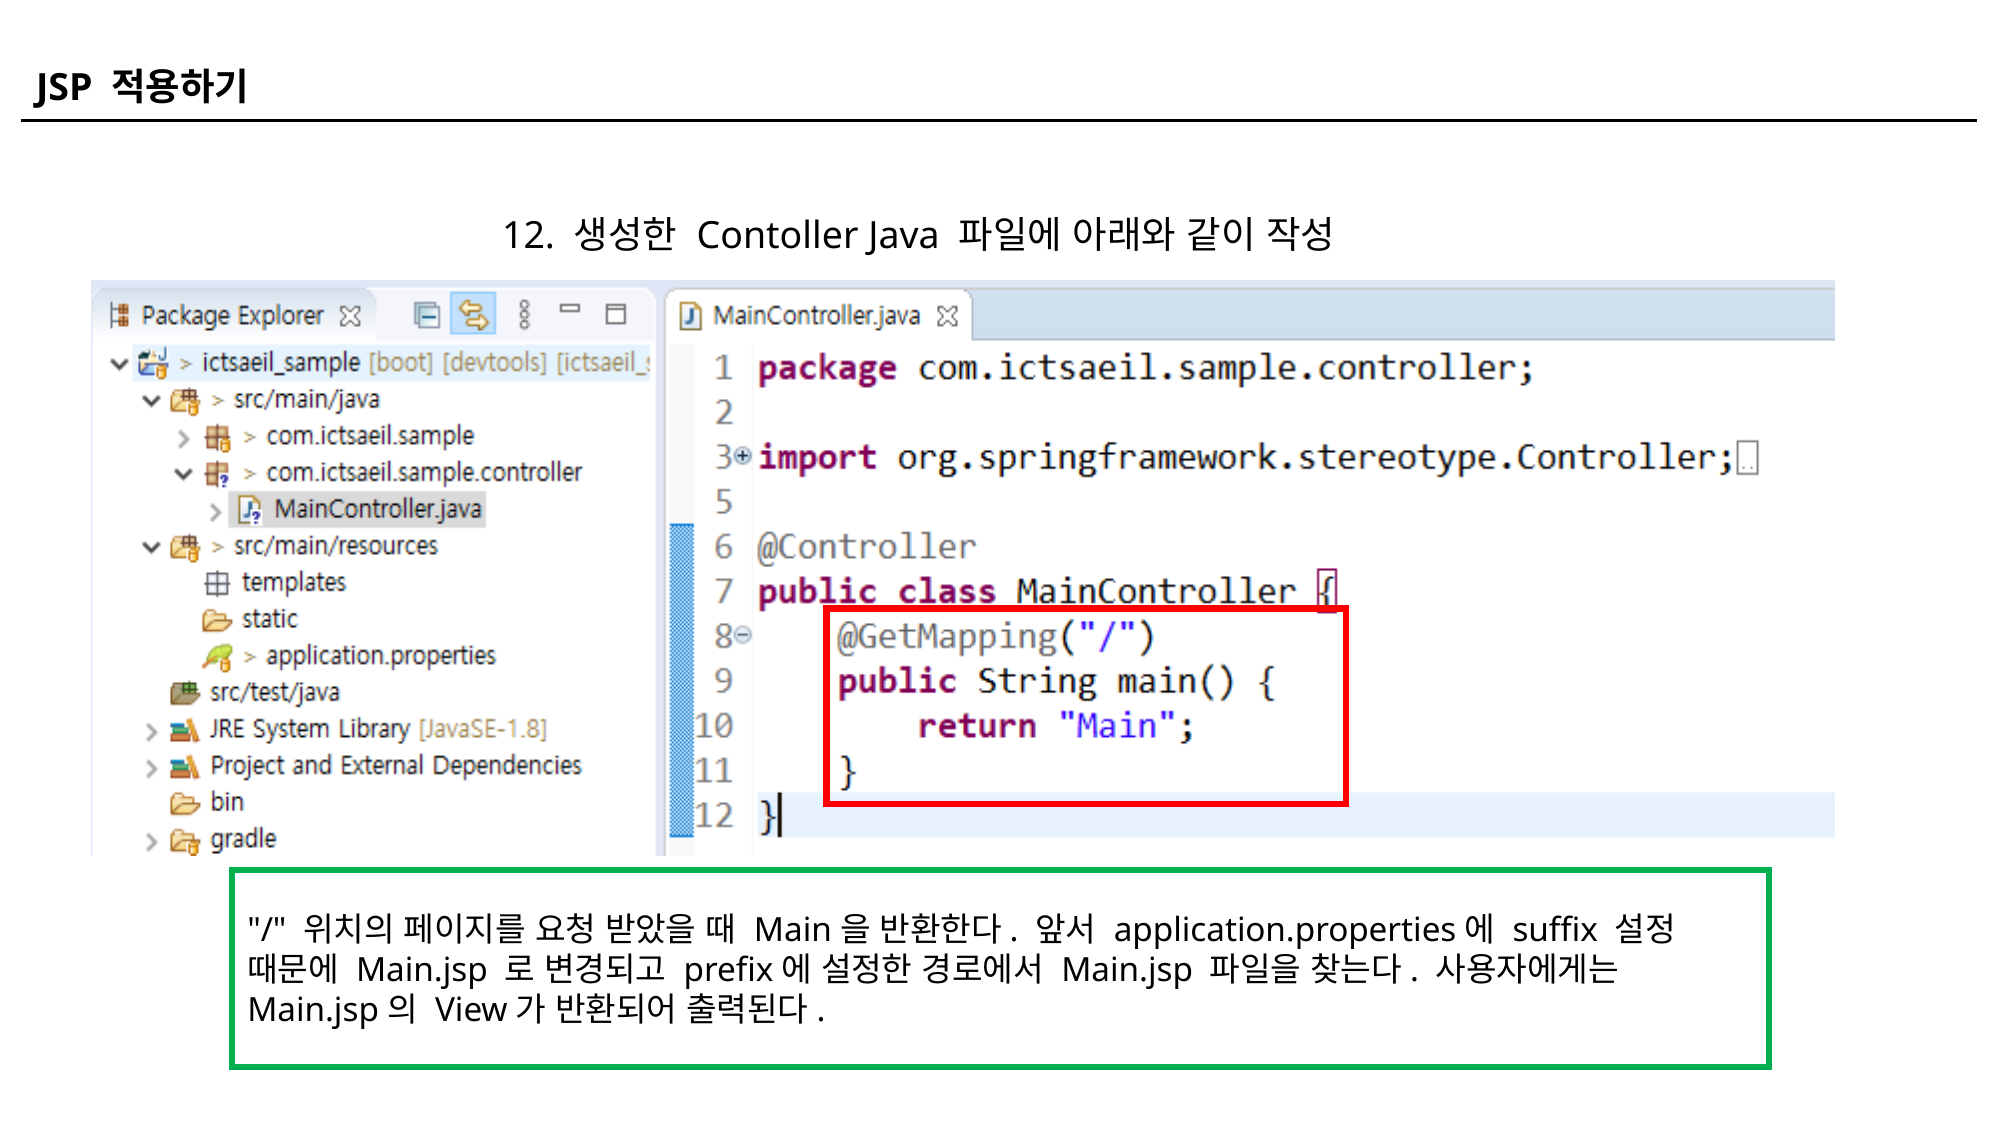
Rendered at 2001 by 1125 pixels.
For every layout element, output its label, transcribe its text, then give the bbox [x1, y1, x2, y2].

picture [91, 280, 1835, 856]
text_box "/" 위치의 페이지를 요청 받았을 때 Main을 반환한다. 앞서 application.properties에 suffix 설정 때문에 Main.jsp 로 변경되고 prefix에 설정한 경로에서 Main.jsp 파일을 찾는다. 사용자에게는 Main.jsp의 View가 반환되어 출력된다. [231, 869, 1770, 1068]
text_box JSP 적용하기 [21, 55, 1978, 116]
text_box 12. 생성한 Contoller Java 파일에 아래와 같이 작성 [487, 203, 1406, 264]
